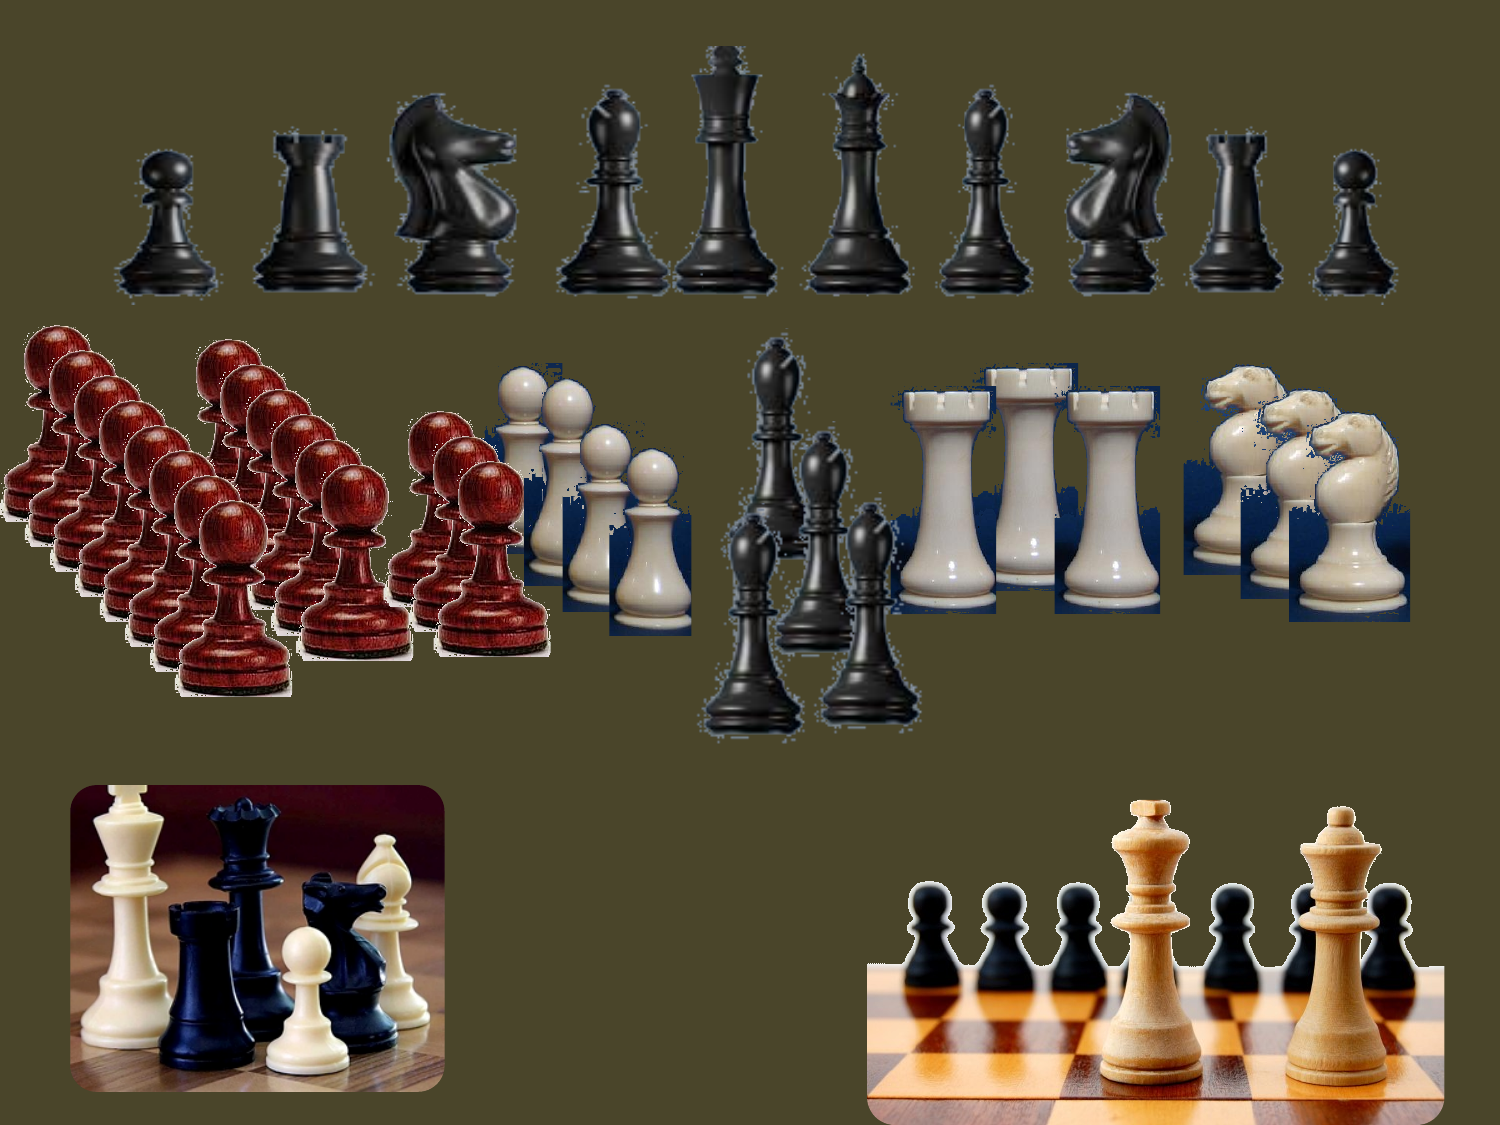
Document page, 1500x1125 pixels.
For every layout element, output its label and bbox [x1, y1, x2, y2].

picture [0, 321, 1161, 747]
picture [866, 799, 1445, 1125]
picture [105, 46, 1407, 305]
picture [70, 784, 445, 1093]
picture [1183, 363, 1411, 623]
